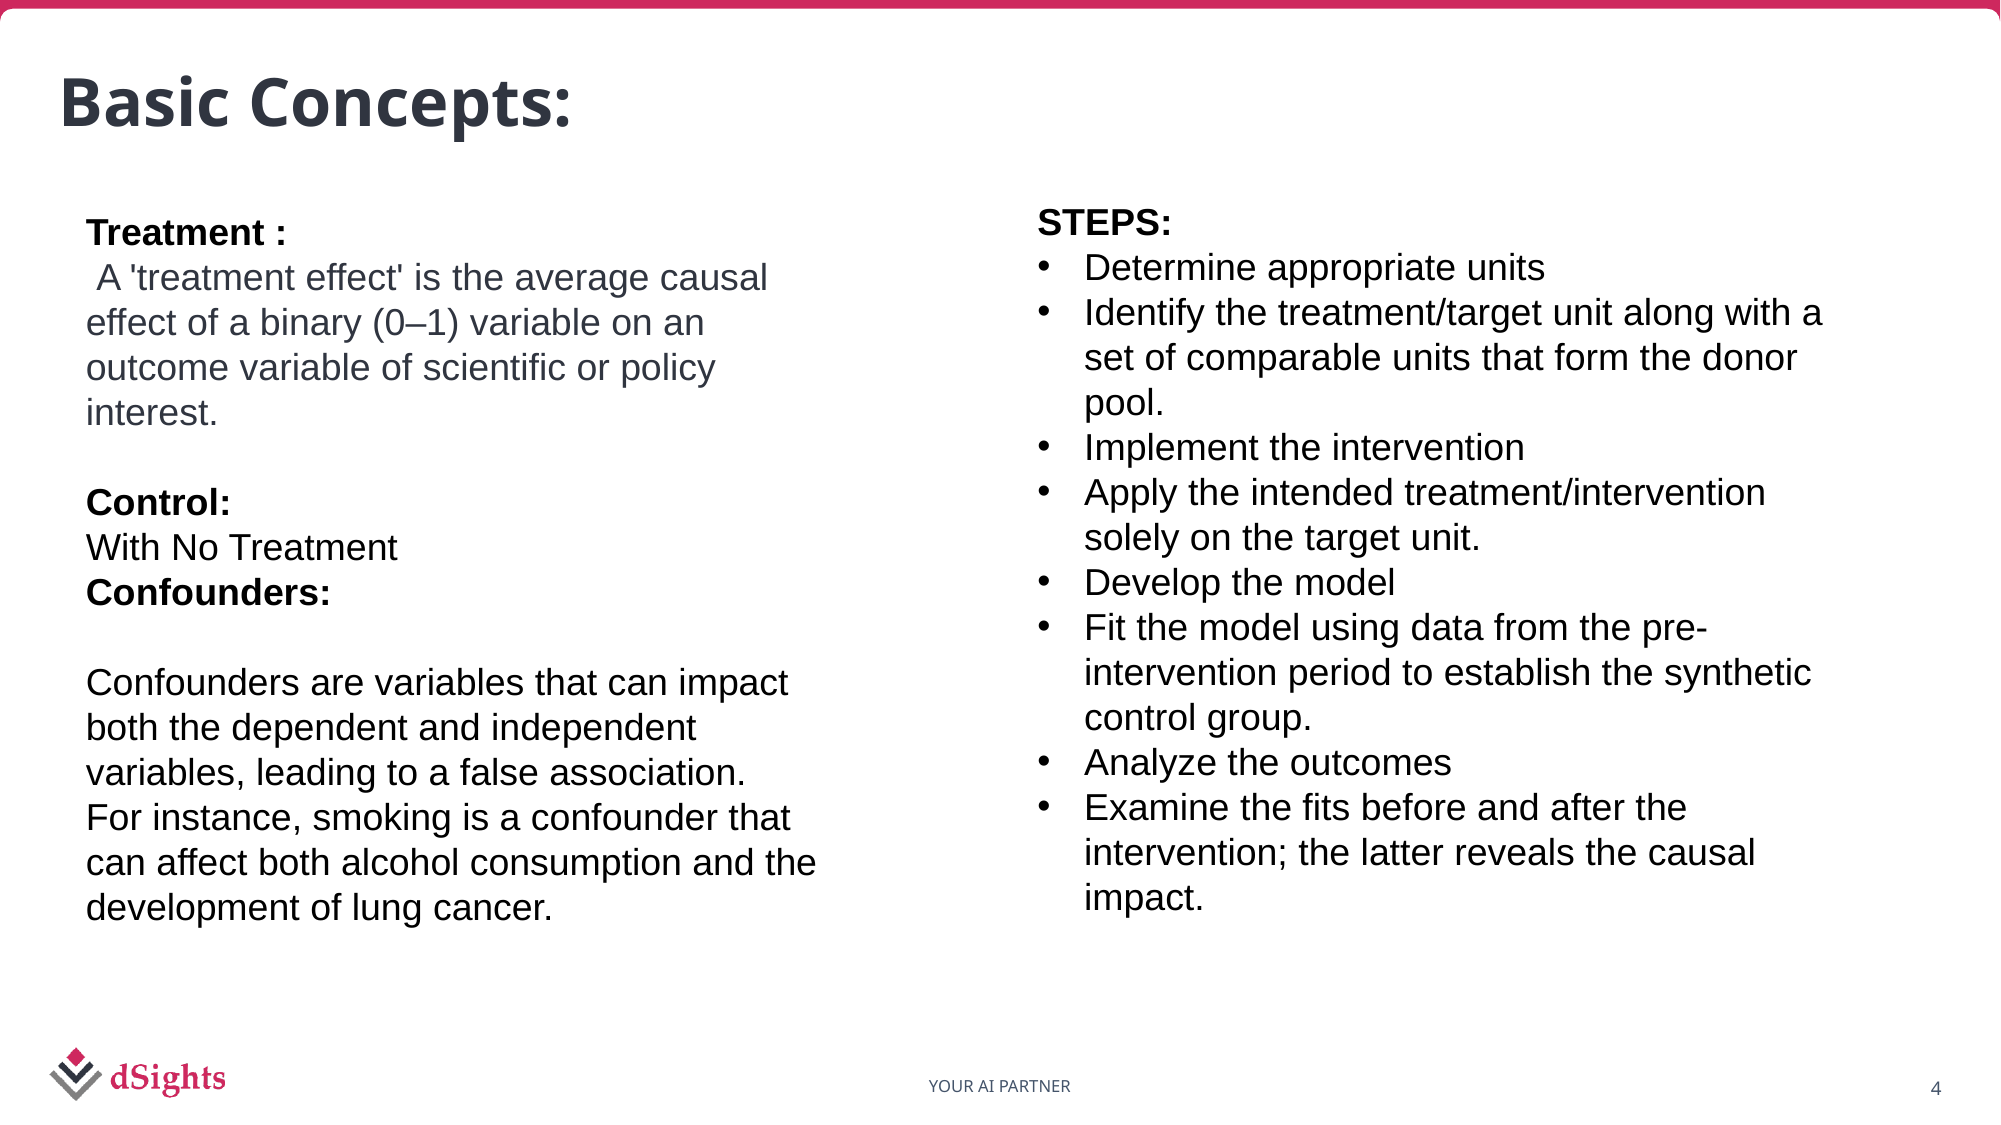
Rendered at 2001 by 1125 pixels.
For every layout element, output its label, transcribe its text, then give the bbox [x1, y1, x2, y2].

text_box STEPS: Determine appropriate units Identify the treatment/target unit along with a set of comparable units that form the donor pool. Implement the intervention Apply the intended treatment/intervention solely on the target unit. Develop the model Fit the model using data from the pre-intervention period to establish the synthetic control group. Analyze the outcomes Examine the fits before and after the intervention; the latter reveals the causal impact. [1022, 145, 1860, 926]
picture [49, 1047, 225, 1101]
slide_number 4 [1839, 1077, 1942, 1101]
text_box Treatment : A 'treatment effect' is the average causal effect of a binary (0–1) variable on an outcome variable of scientific or policy interest. Control: With No Treatment Confounders: Confounders are variables that can impact both the dependent and independent variables, leading to a false association. For instance, smoking is a confounder that can affect both alcohol consumption and the development of lung cancer. [70, 200, 862, 971]
title Basic Concepts: [58, 60, 1942, 142]
